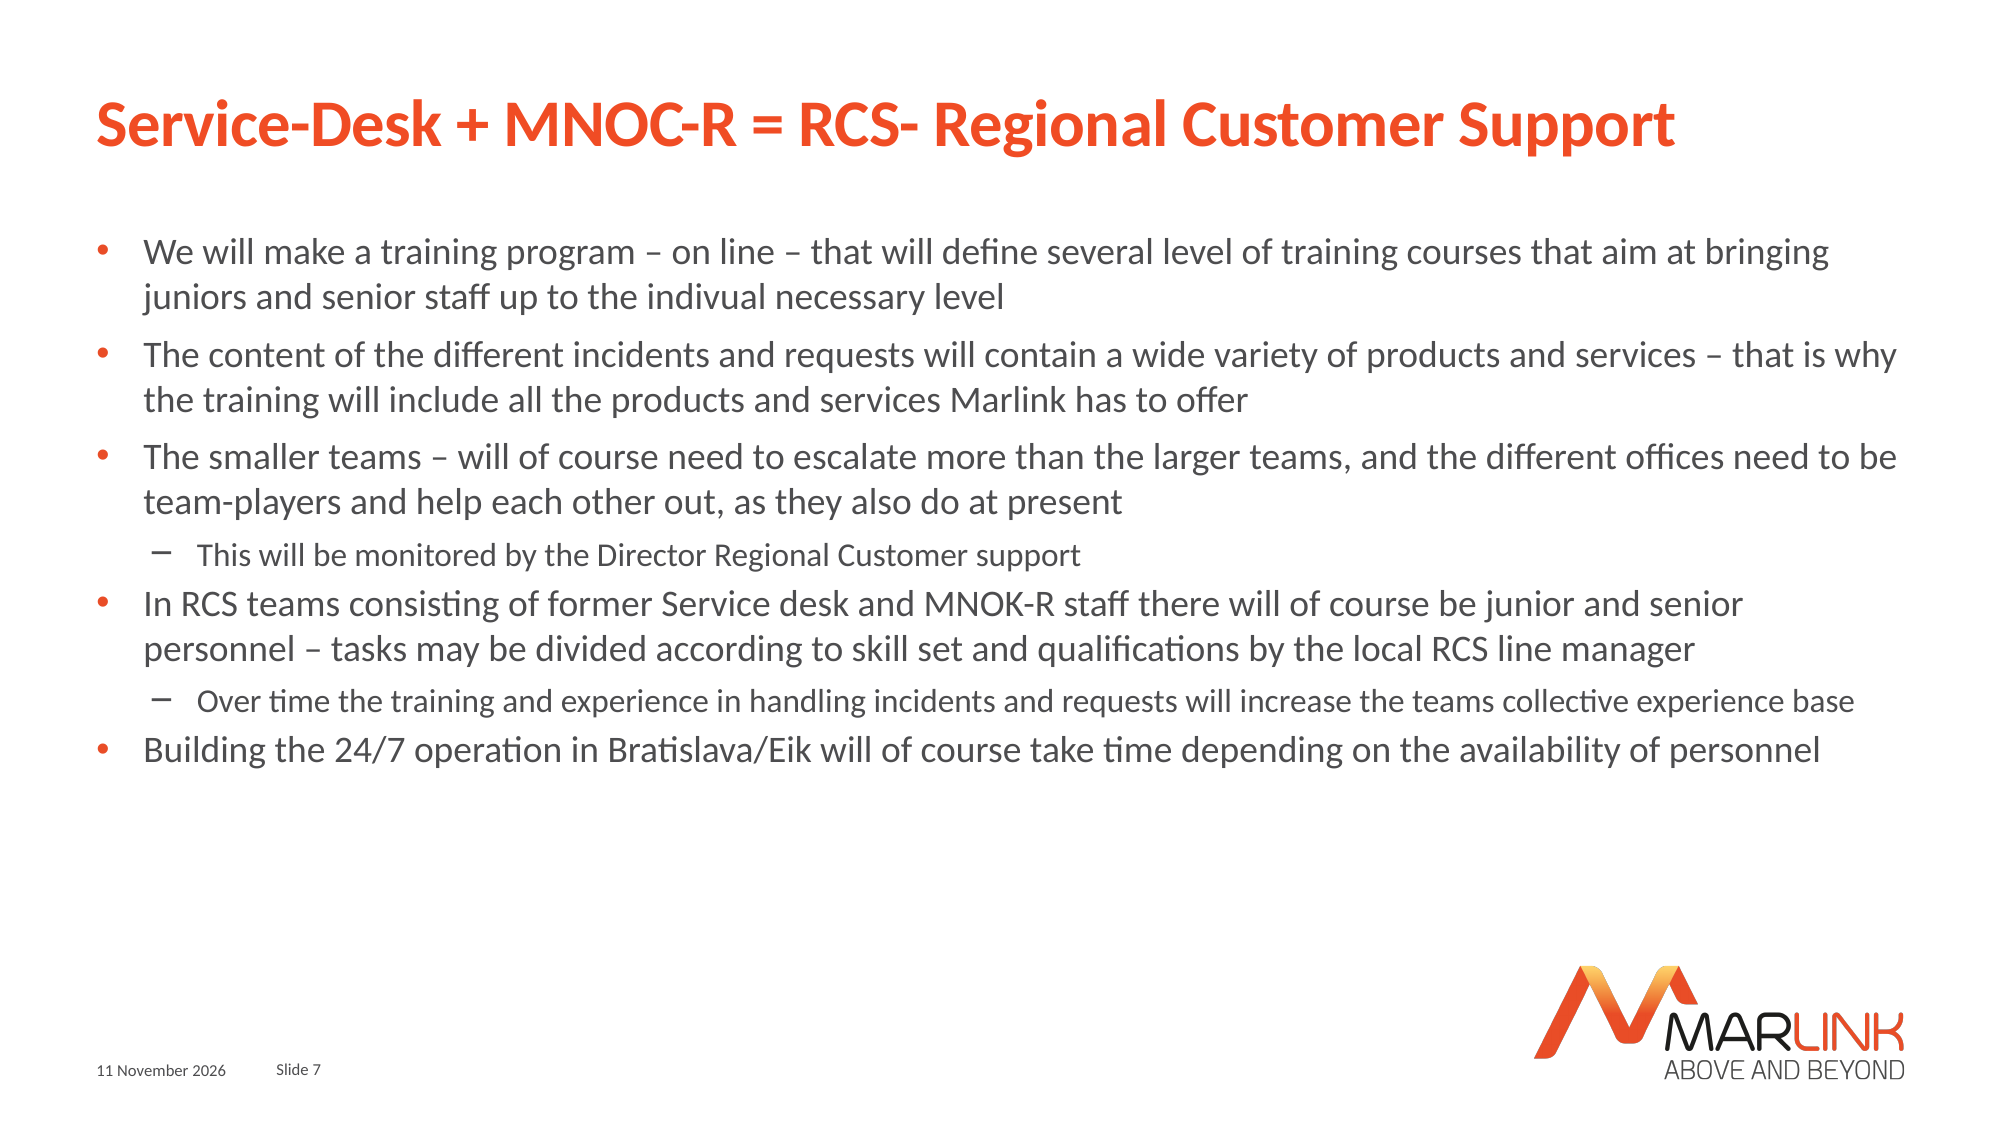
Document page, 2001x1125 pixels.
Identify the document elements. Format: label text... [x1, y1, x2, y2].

title Service-Desk + MNOC-R = RCS- Regional Customer Support [96, 53, 1903, 197]
slide_number Slide 7 [276, 1038, 381, 1080]
picture [1508, 942, 1930, 1103]
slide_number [96, 1038, 254, 1080]
list We will make a training program – on line – that will define several level of training courses that aim at bringing juniors and senior staff up to the indivual necessary level The content of the different incidents and requests will contain a wide variety of products and services – that is why the training will include all the products and services Marlink has to offer The smaller teams – will of course need to escalate more than the larger teams, and the different offices need to be team-players and help each other out, as they also do at present This will be monitored by the Director Regional Customer support In RCS teams consisting of former Service desk and MNOK-R staff there will of course be junior and senior personnel – tasks may be divided according to skill set and qualifications by the local RCS line manager Over time the training and experience in handling incidents and requests will increase the teams collective experience base Building the 24/7 operation in Bratislava/Eik will of course take time depending on the availability of personnel [96, 227, 1903, 912]
